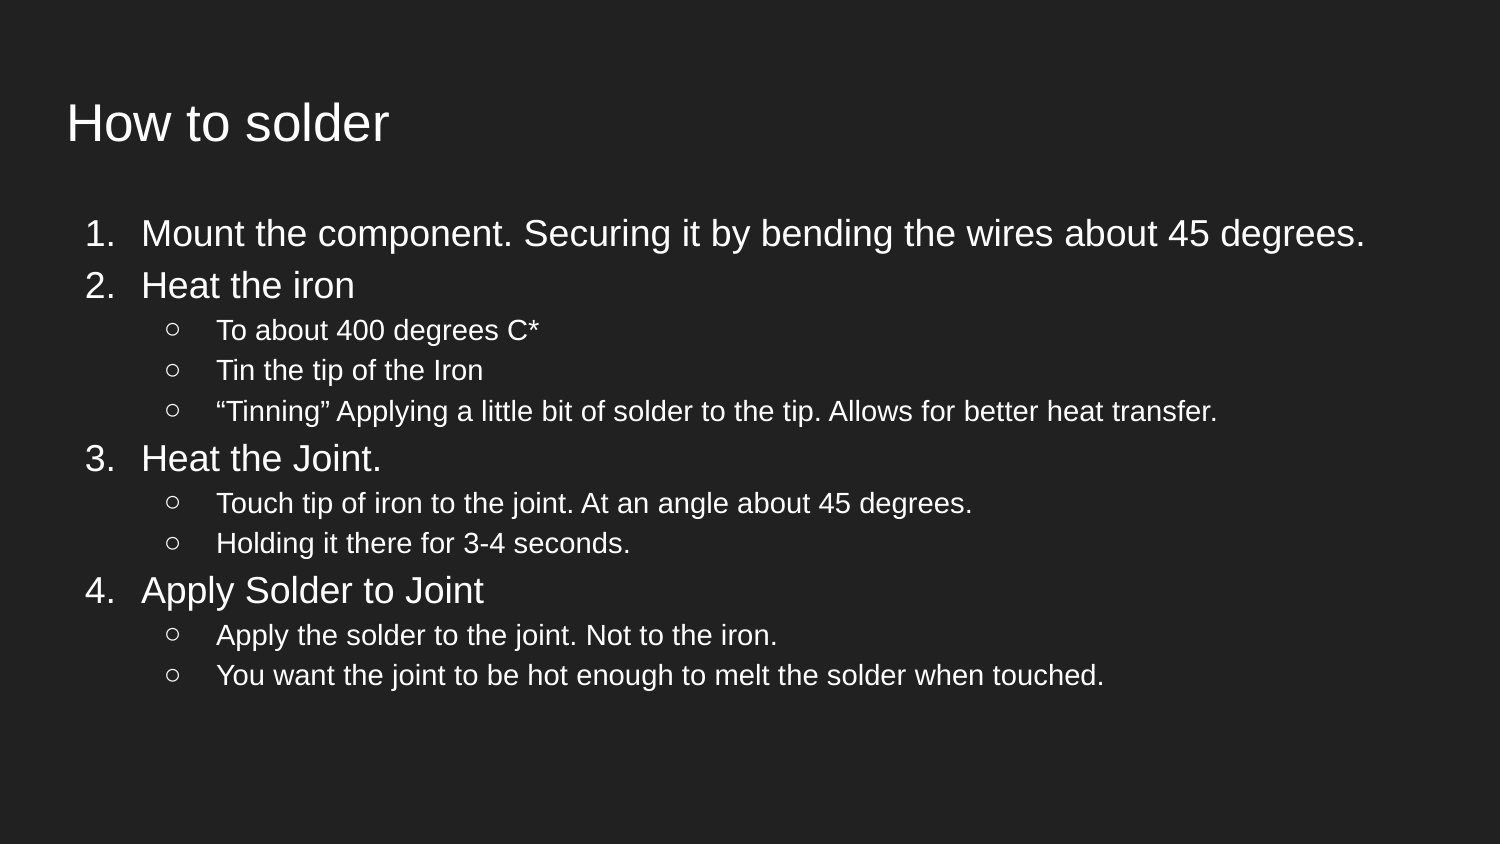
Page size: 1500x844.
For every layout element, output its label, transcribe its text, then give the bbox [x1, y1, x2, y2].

list Mount the component. Securing it by bending the wires about 45 degrees. Heat the iron To about 400 degrees C* Tin the tip of the Iron “Tinning” Applying a little bit of solder to the tip. Allows for better heat transfer. Heat the Joint. Touch tip of iron to the joint. At an angle about 45 degrees. Holding it there for 3-4 seconds. Apply Solder to Joint Apply the solder to the joint. Not to the iron. You want the joint to be hot enough to melt the solder when touched. [51, 187, 1449, 748]
title How to solder [51, 72, 1449, 167]
